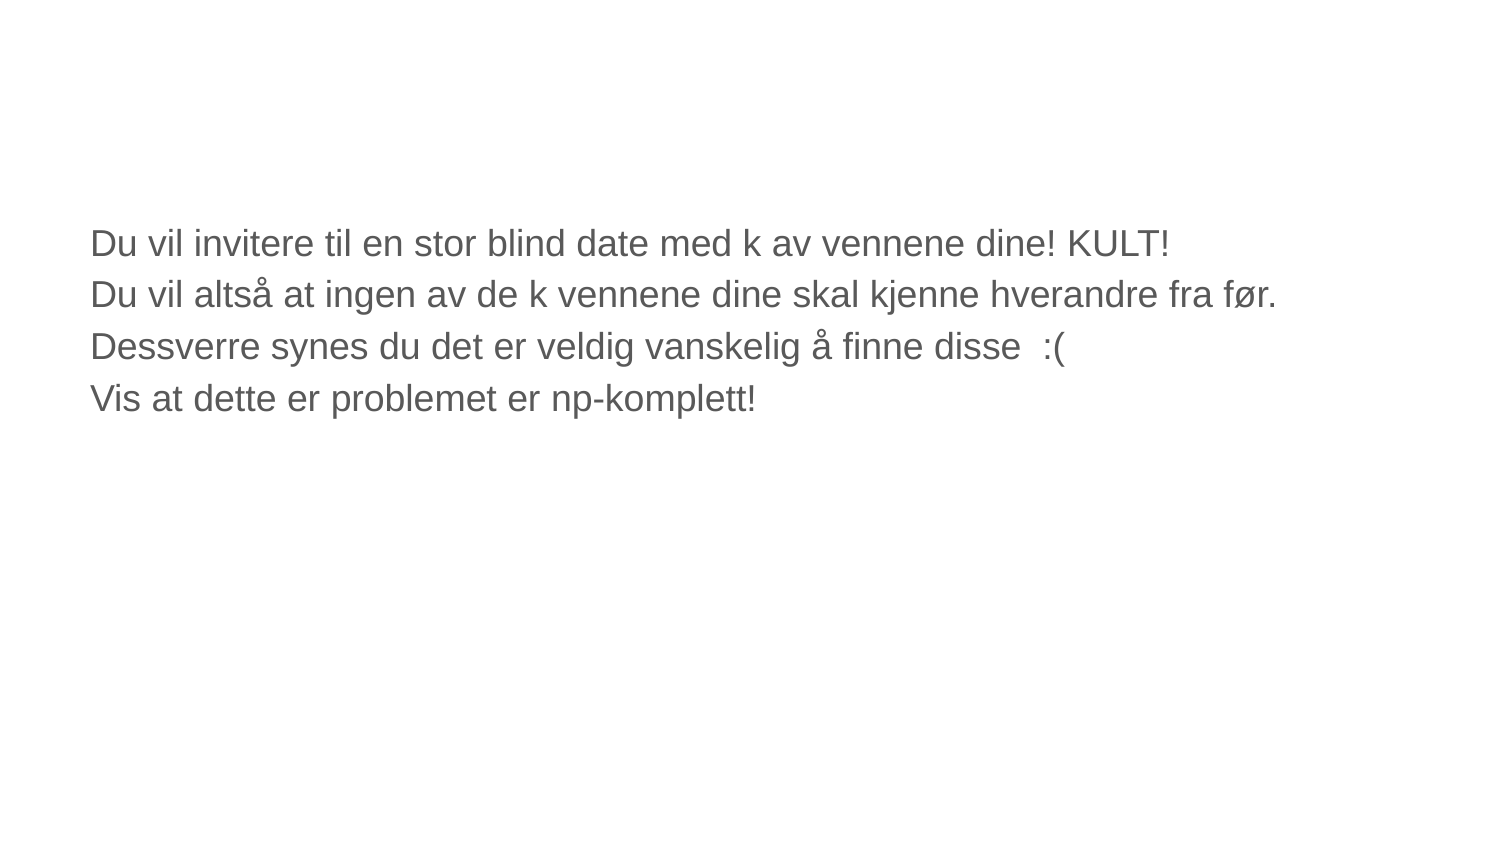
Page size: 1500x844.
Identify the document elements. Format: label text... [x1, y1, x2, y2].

list Du vil invitere til en stor blind date med k av vennene dine! KULT! Du vil altså at ingen av de k vennene dine skal kjenne hverandre fra før. Dessverre synes du det er veldig vanskelig å finne disse :( Vis at dette er problemet er np-komplett! [75, 196, 1425, 754]
